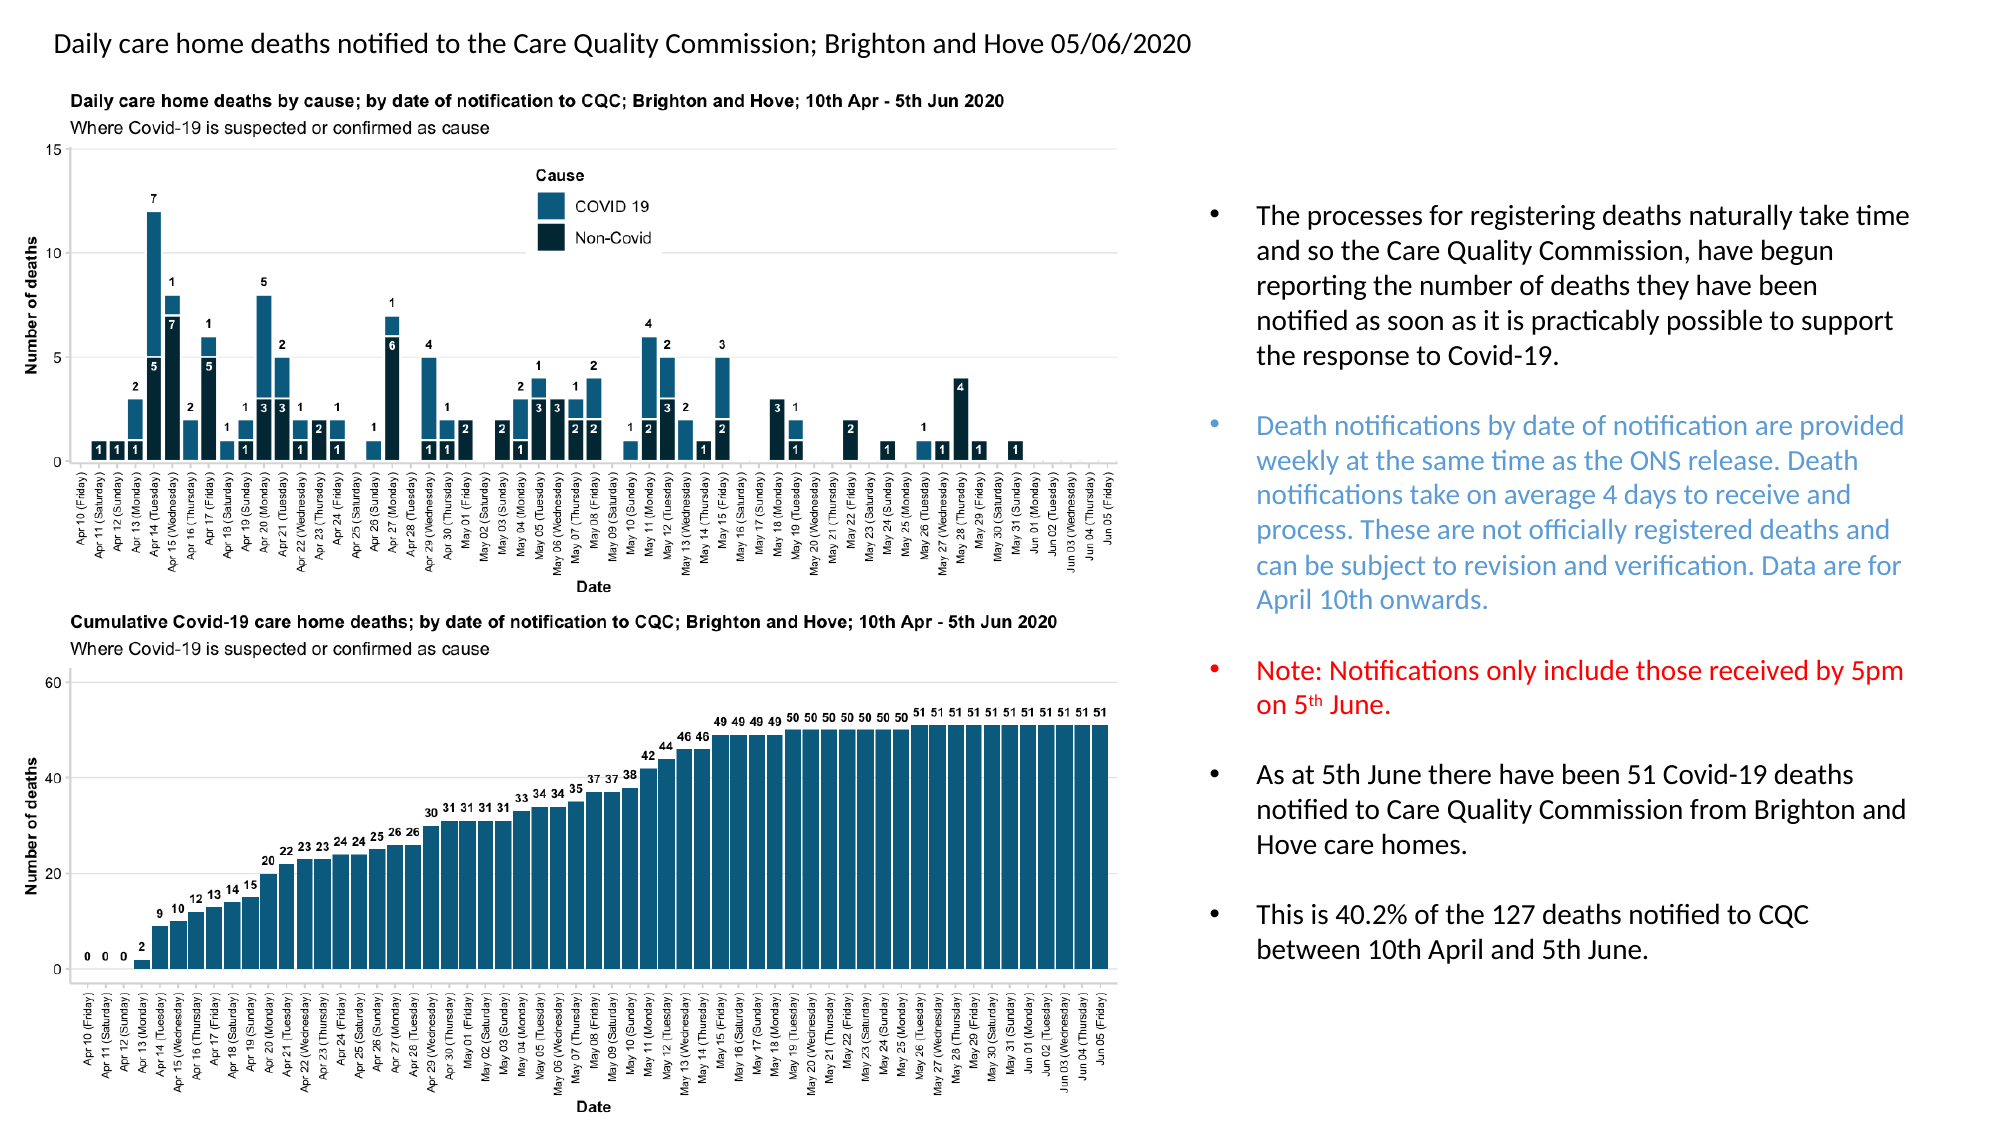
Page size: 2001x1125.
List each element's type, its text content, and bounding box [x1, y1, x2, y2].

text_box The processes for registering deaths naturally take time and so the Care Quality Commission, have begun reporting the number of deaths they have been notified as soon as it is practicably possible to support the response to Covid-19. Death notifications by date of notification are provided weekly at the same time as the ONS release. Death notifications take on average 4 days to receive and process. These are not officially registered deaths and can be subject to revision and verification. Data are for April 10th onwards. Note: Notifications only include those received by 5pm on 5th June. As at 5th June there have been 51 Covid-19 deaths notified to Care Quality Commission from Brighton and Hove care homes. This is 40.2% of the 127 deaths notified to CQC between 10th April and 5th June. [1194, 188, 1926, 973]
text_box Daily care home deaths notified to the Care Quality Commission; Brighton and Hove 05/06/2020 [38, 16, 1208, 67]
picture [15, 83, 1127, 1125]
